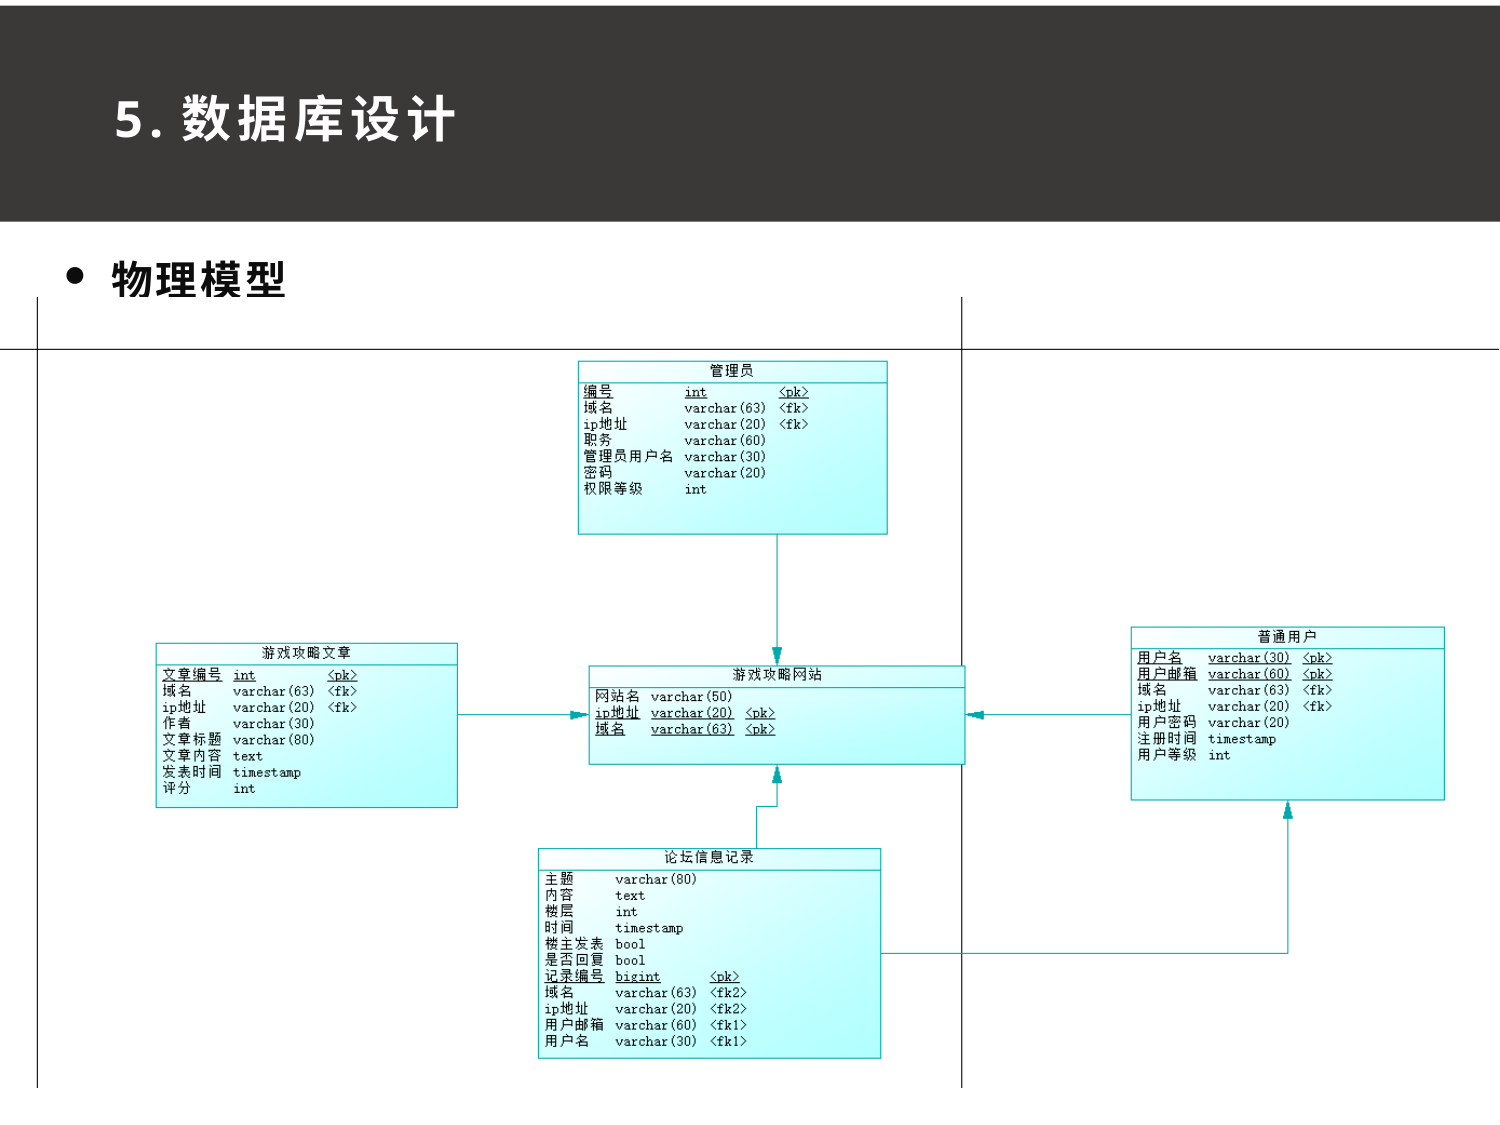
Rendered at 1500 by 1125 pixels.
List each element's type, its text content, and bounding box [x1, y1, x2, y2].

text_box [0, 5, 1500, 223]
text_box 5.数据库设计 [97, 81, 1446, 146]
text_box 物理模型 [53, 216, 569, 297]
picture [0, 297, 1499, 1088]
